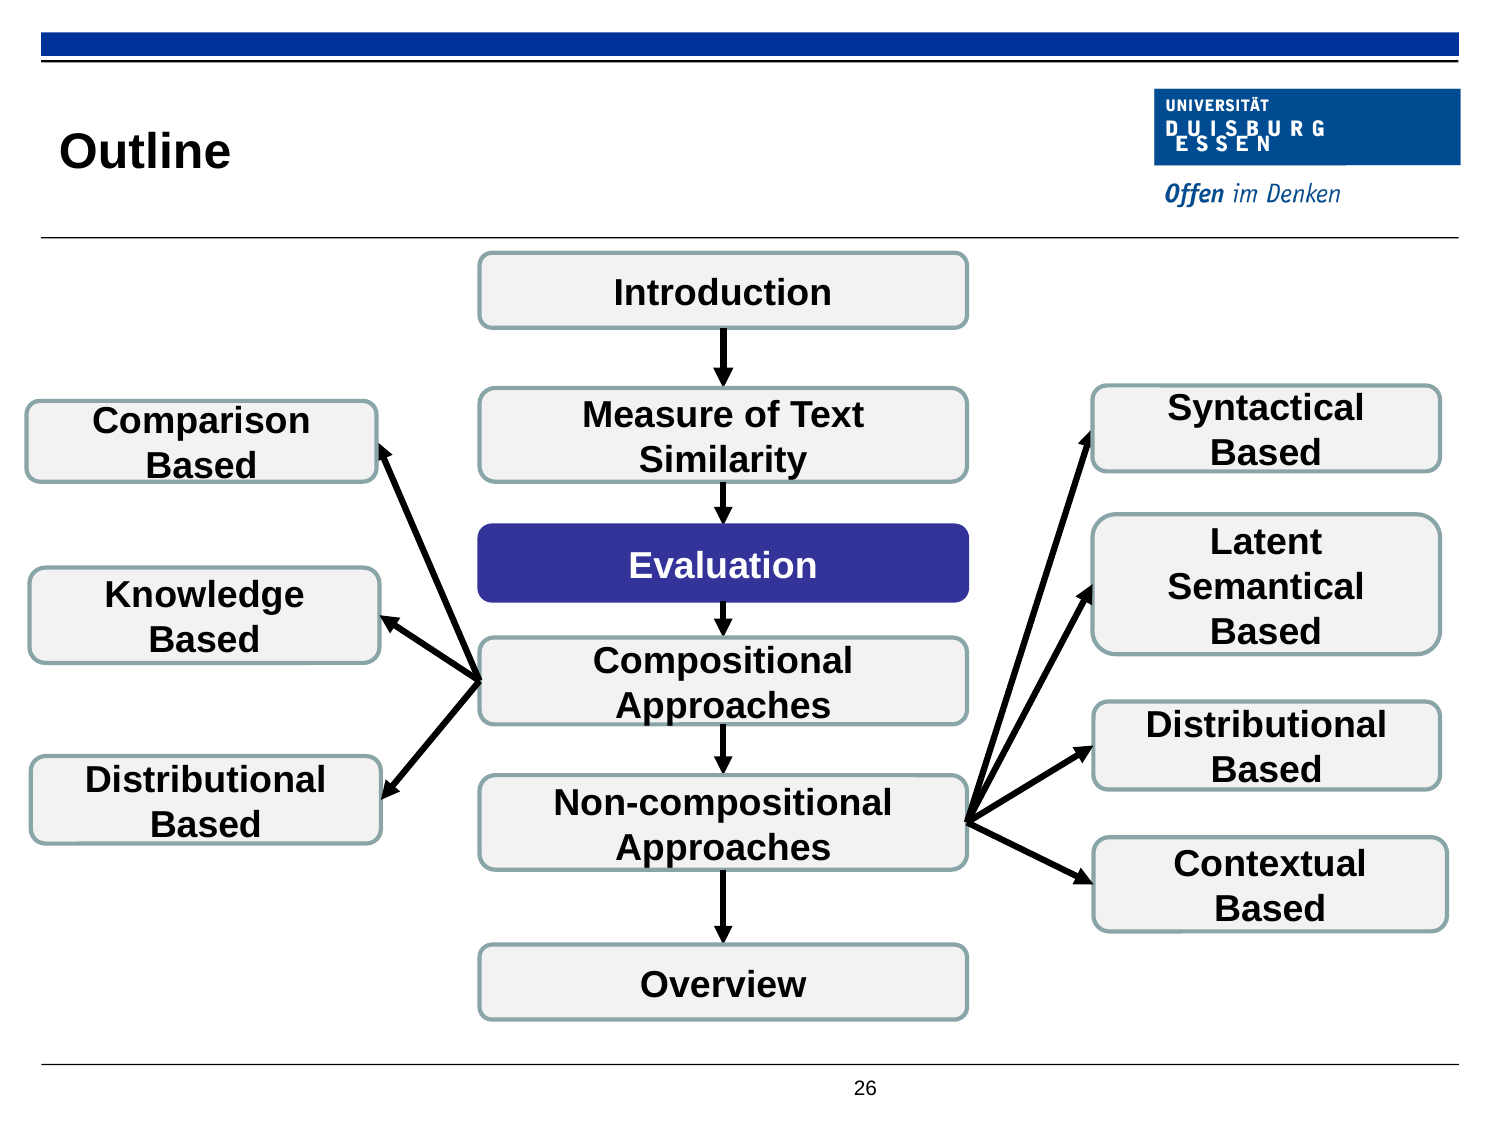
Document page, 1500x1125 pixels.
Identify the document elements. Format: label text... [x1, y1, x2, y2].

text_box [376, 440, 480, 616]
text_box Contextual Based [1091, 835, 1450, 934]
text_box Measure of Text Similarity [477, 385, 970, 484]
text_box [966, 822, 1094, 885]
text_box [966, 745, 1094, 821]
text_box Comparison Based [24, 398, 379, 484]
text_box Knowledge Based [27, 565, 371, 666]
text_box Introduction [477, 250, 970, 330]
text_box Distributional Based [28, 753, 384, 846]
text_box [380, 680, 480, 801]
text_box Syntactical Based [1090, 383, 1443, 474]
picture [1154, 80, 1461, 213]
text_box Overview [477, 942, 970, 1022]
text_box Evaluation [483, 523, 961, 603]
text_box Compositional Approaches [483, 635, 960, 727]
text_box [966, 583, 1093, 744]
text_box Distributional Based [1097, 699, 1443, 792]
text_box Latent Semantical Based [1097, 512, 1443, 657]
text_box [379, 615, 480, 680]
title Outline [58, 79, 1126, 218]
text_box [966, 428, 1093, 583]
text_box Non-compositional Approaches [477, 773, 961, 872]
